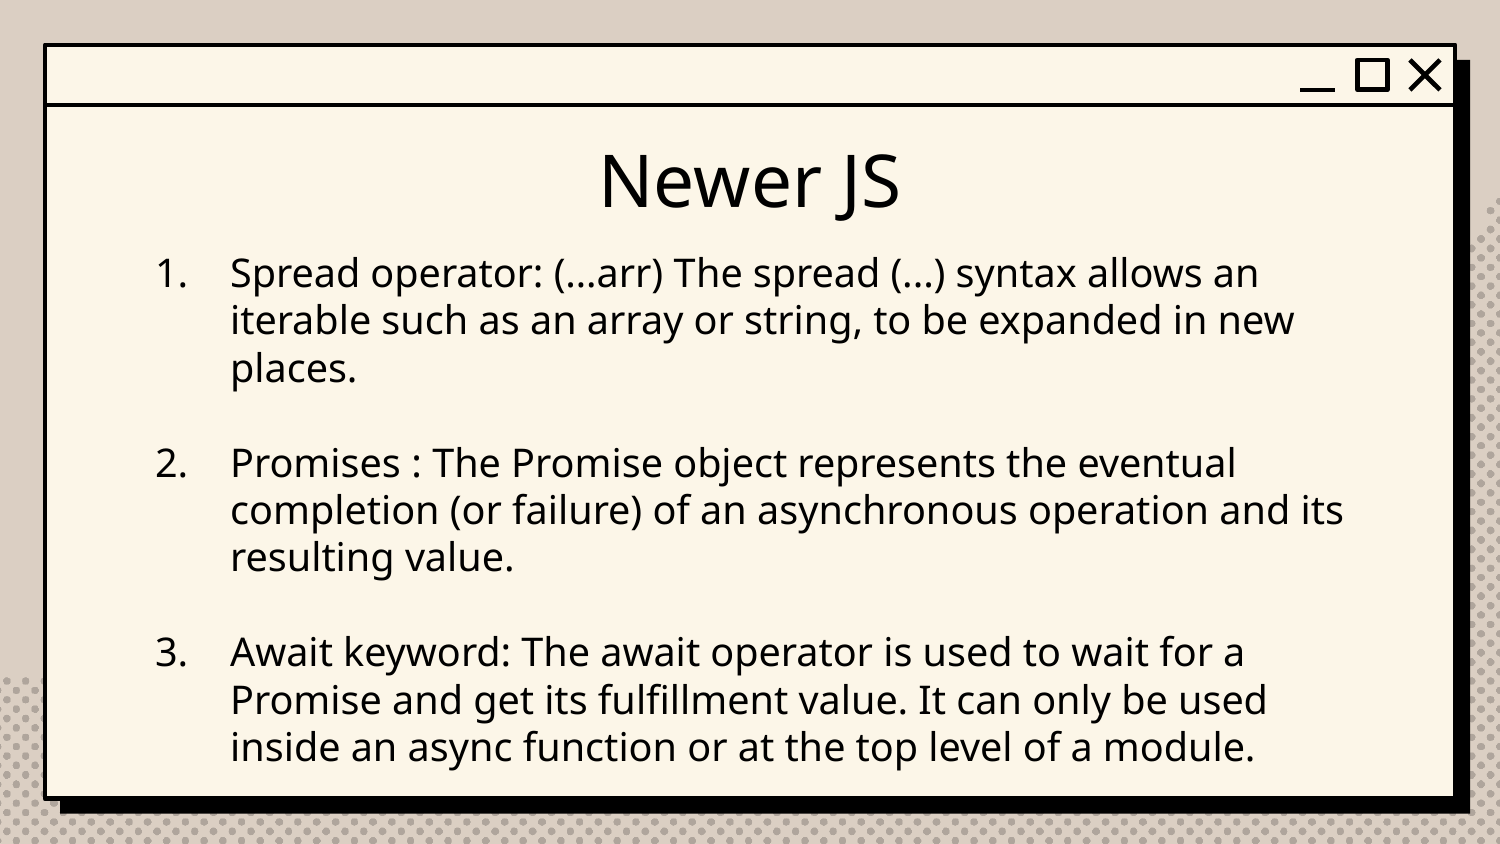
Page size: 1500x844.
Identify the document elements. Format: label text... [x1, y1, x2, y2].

title Newer JS [117, 120, 1383, 232]
list Spread operator: (…arr) The spread (...) syntax allows an iterable such as an array or string, to be expanded in new places. Promises : The Promise object represents the eventual completion (or failure) of an asynchronous operation and its resulting value. Await keyword: The await operator is used to wait for a Promise and get its fulfillment value. It can only be used inside an async function or at the top level of a module. [117, 232, 1383, 758]
